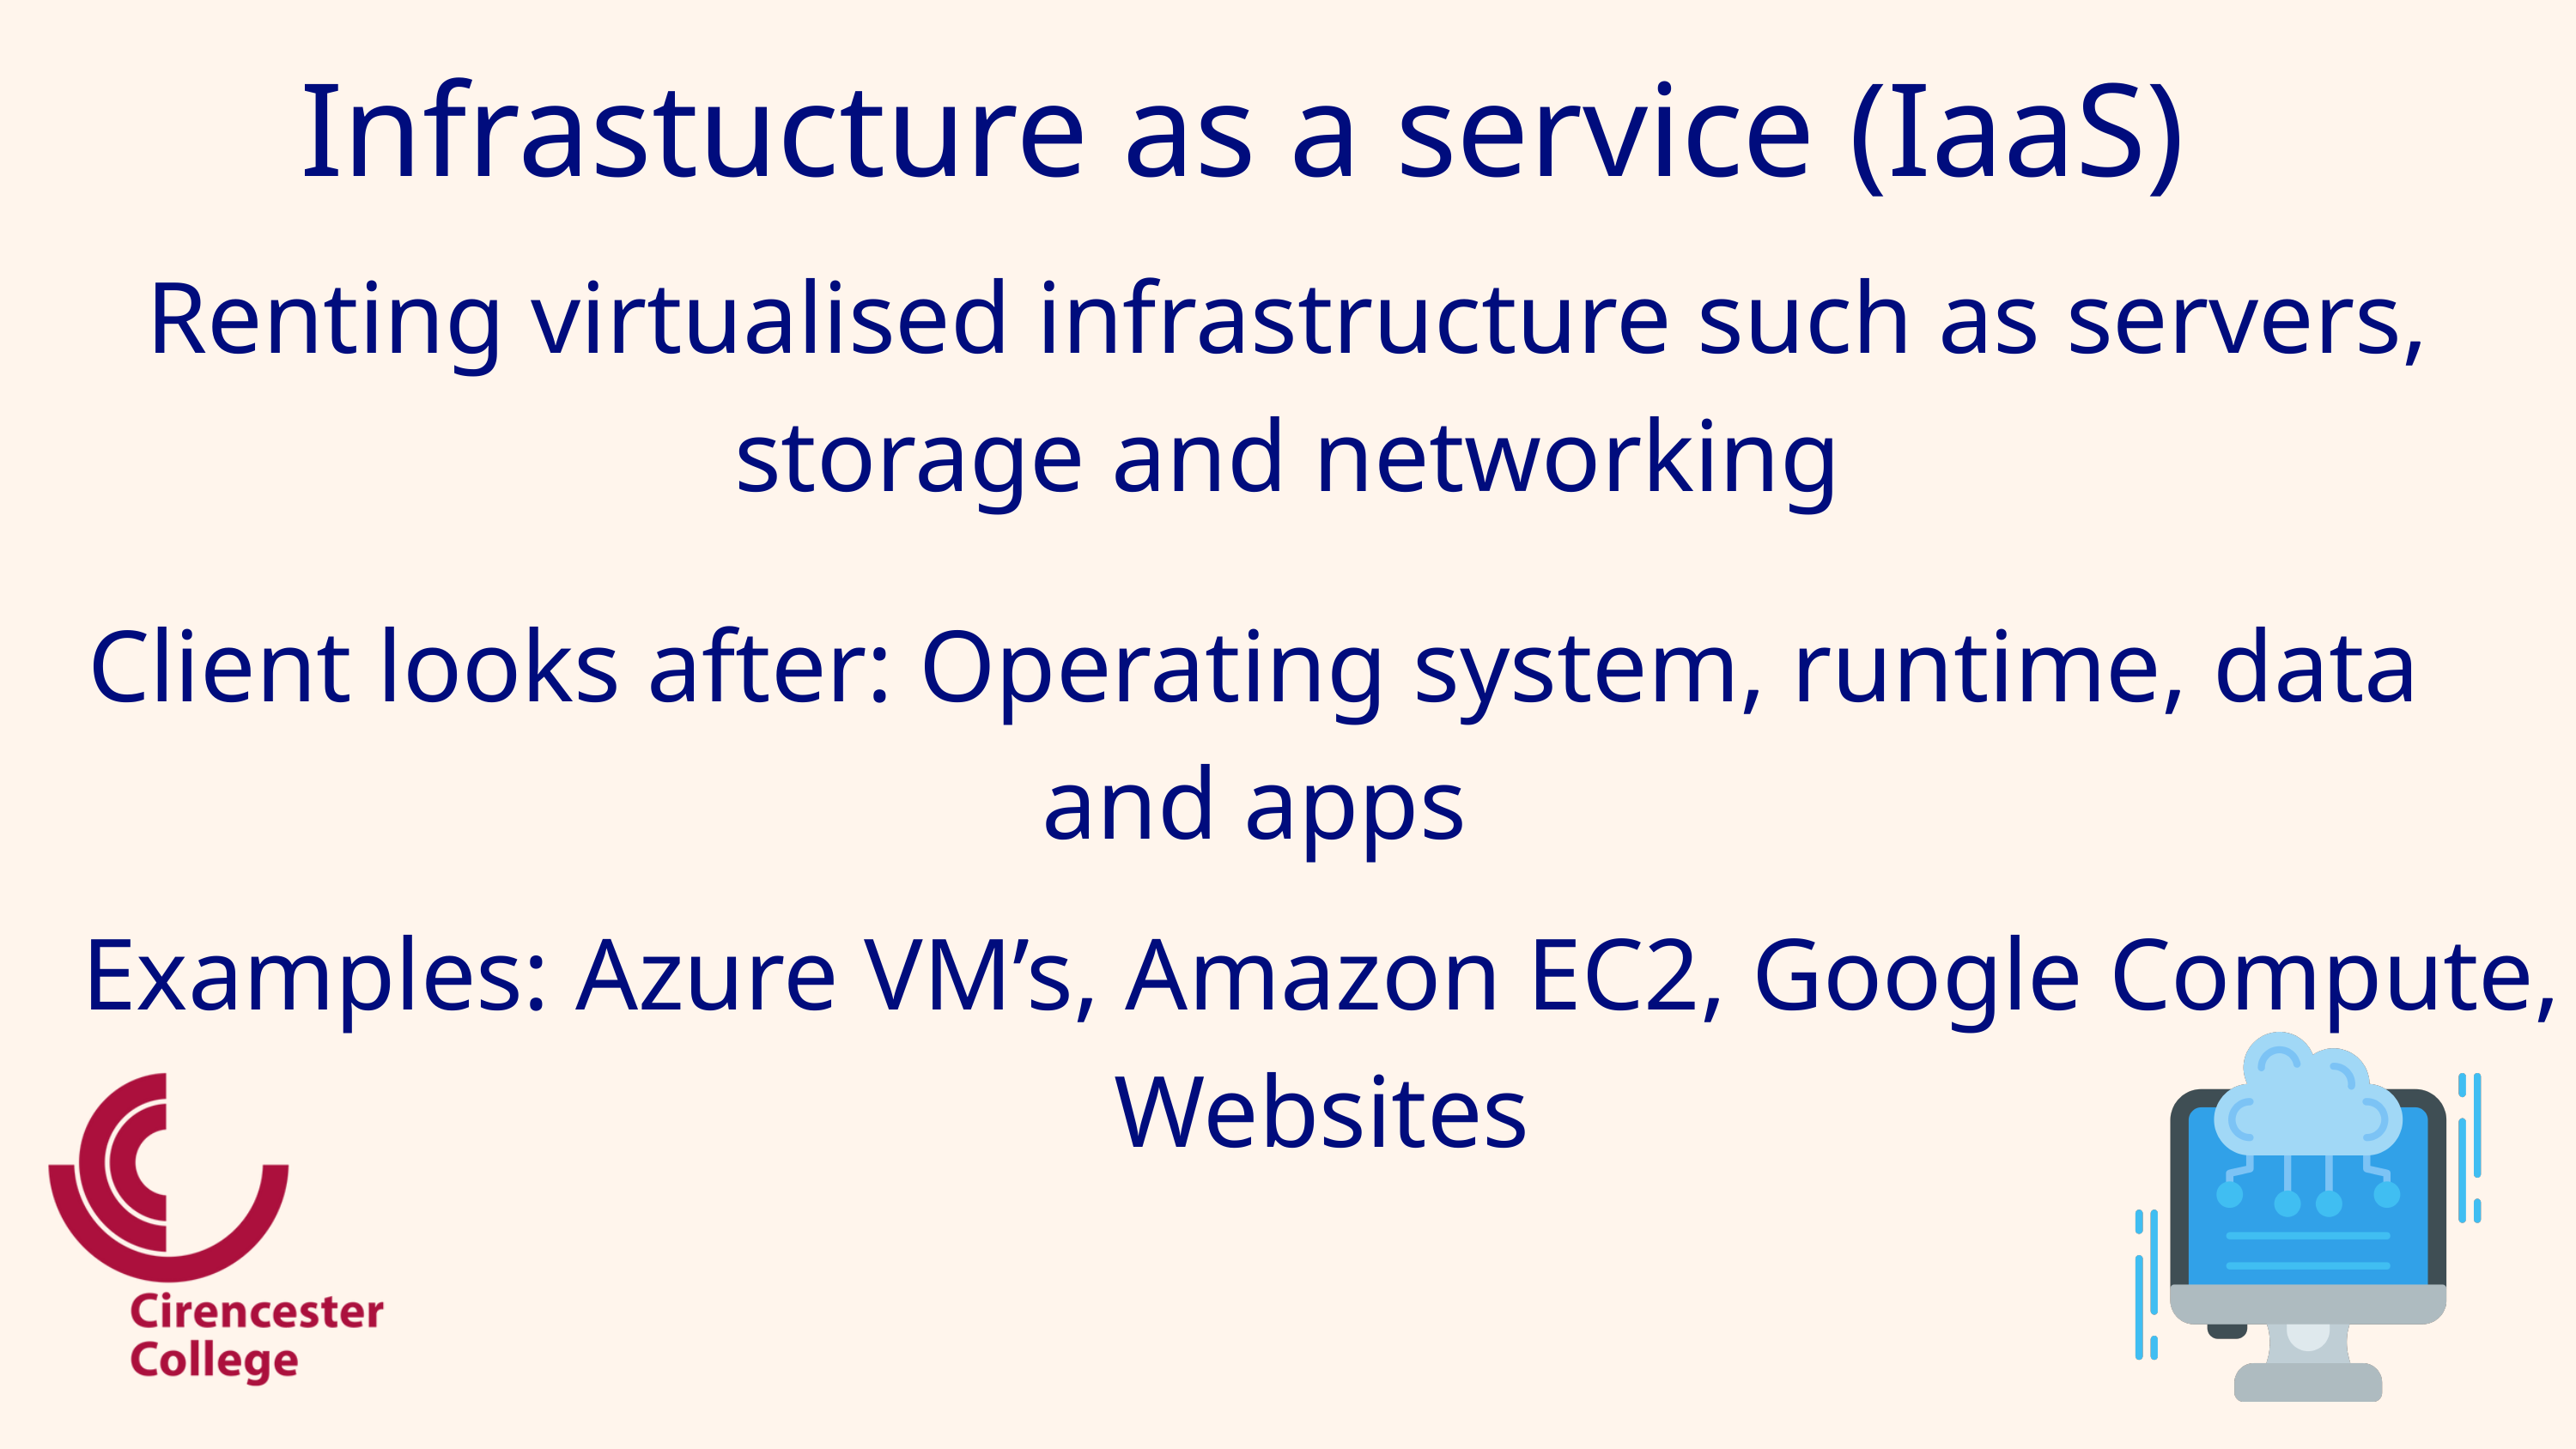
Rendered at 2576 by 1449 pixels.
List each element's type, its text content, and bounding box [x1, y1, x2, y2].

text_box Renting virtualised infrastructure such as servers, storage and networking [0, 235, 2576, 511]
text_box Infrastucture as a service (IaaS) [268, 21, 2219, 203]
text_box Examples: Azure VM’s, Amazon EC2, Google Compute, Websites [67, 891, 2576, 1167]
text_box [2123, 1032, 2494, 1402]
text_box Client looks after: Operating system, runtime, data and apps [0, 584, 2509, 859]
text_box [34, 1049, 398, 1413]
